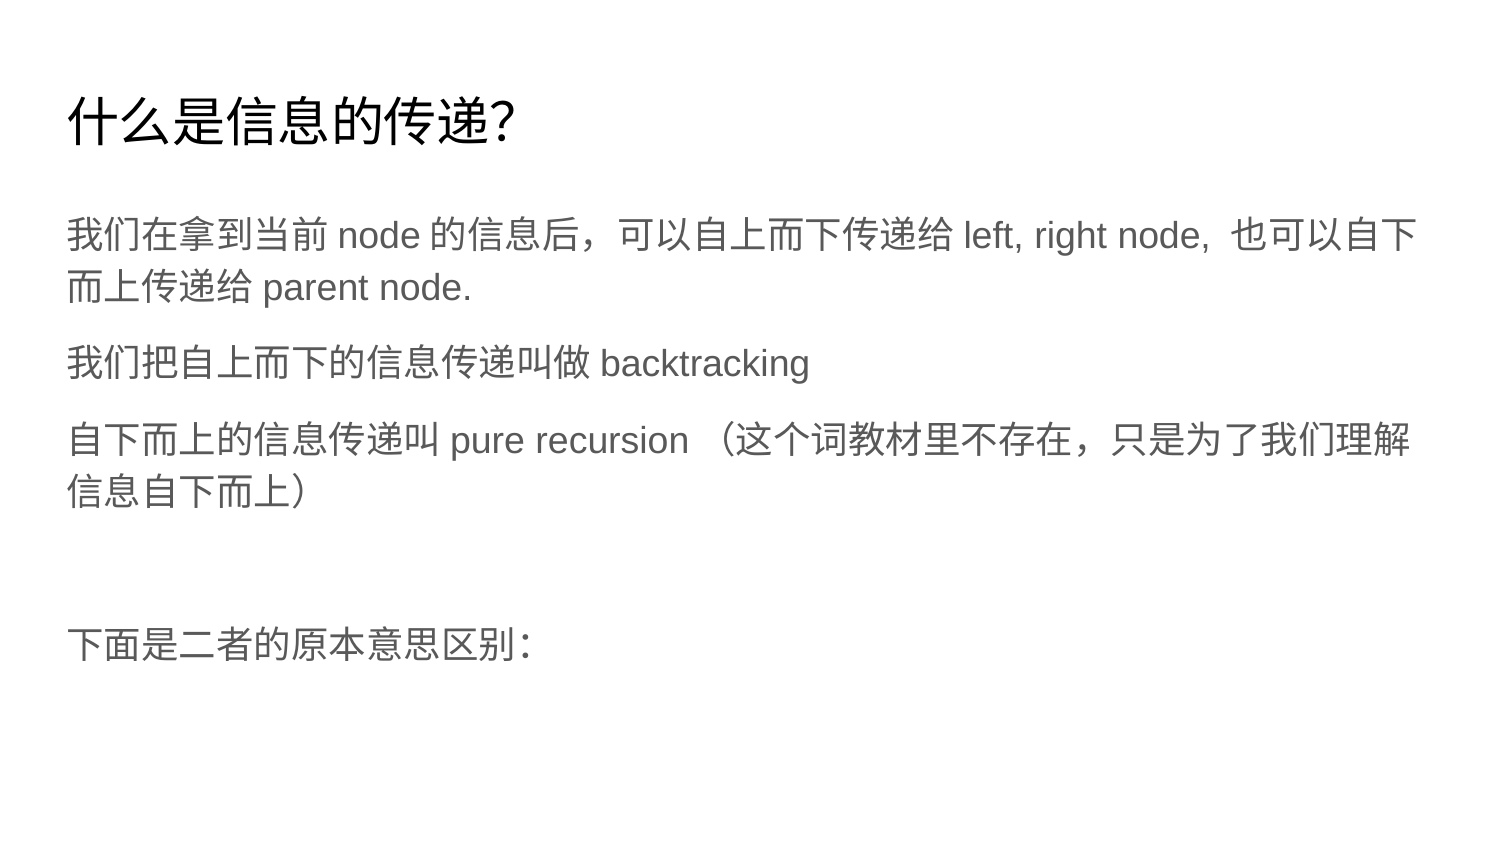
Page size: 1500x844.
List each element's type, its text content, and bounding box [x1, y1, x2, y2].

title 什么是信息的传递？ [51, 72, 1449, 167]
list 我们在拿到当前node的信息后，可以自上而下传递给left, right node, 也可以自下而上传递给parent node. 我们把自上而下的信息传递叫做backtracking 自下而上的信息传递叫pure recursion（这个词教材里不存在，只是为了我们理解信息自下而上） 下面是二者的原本意思区别： [51, 189, 1449, 750]
